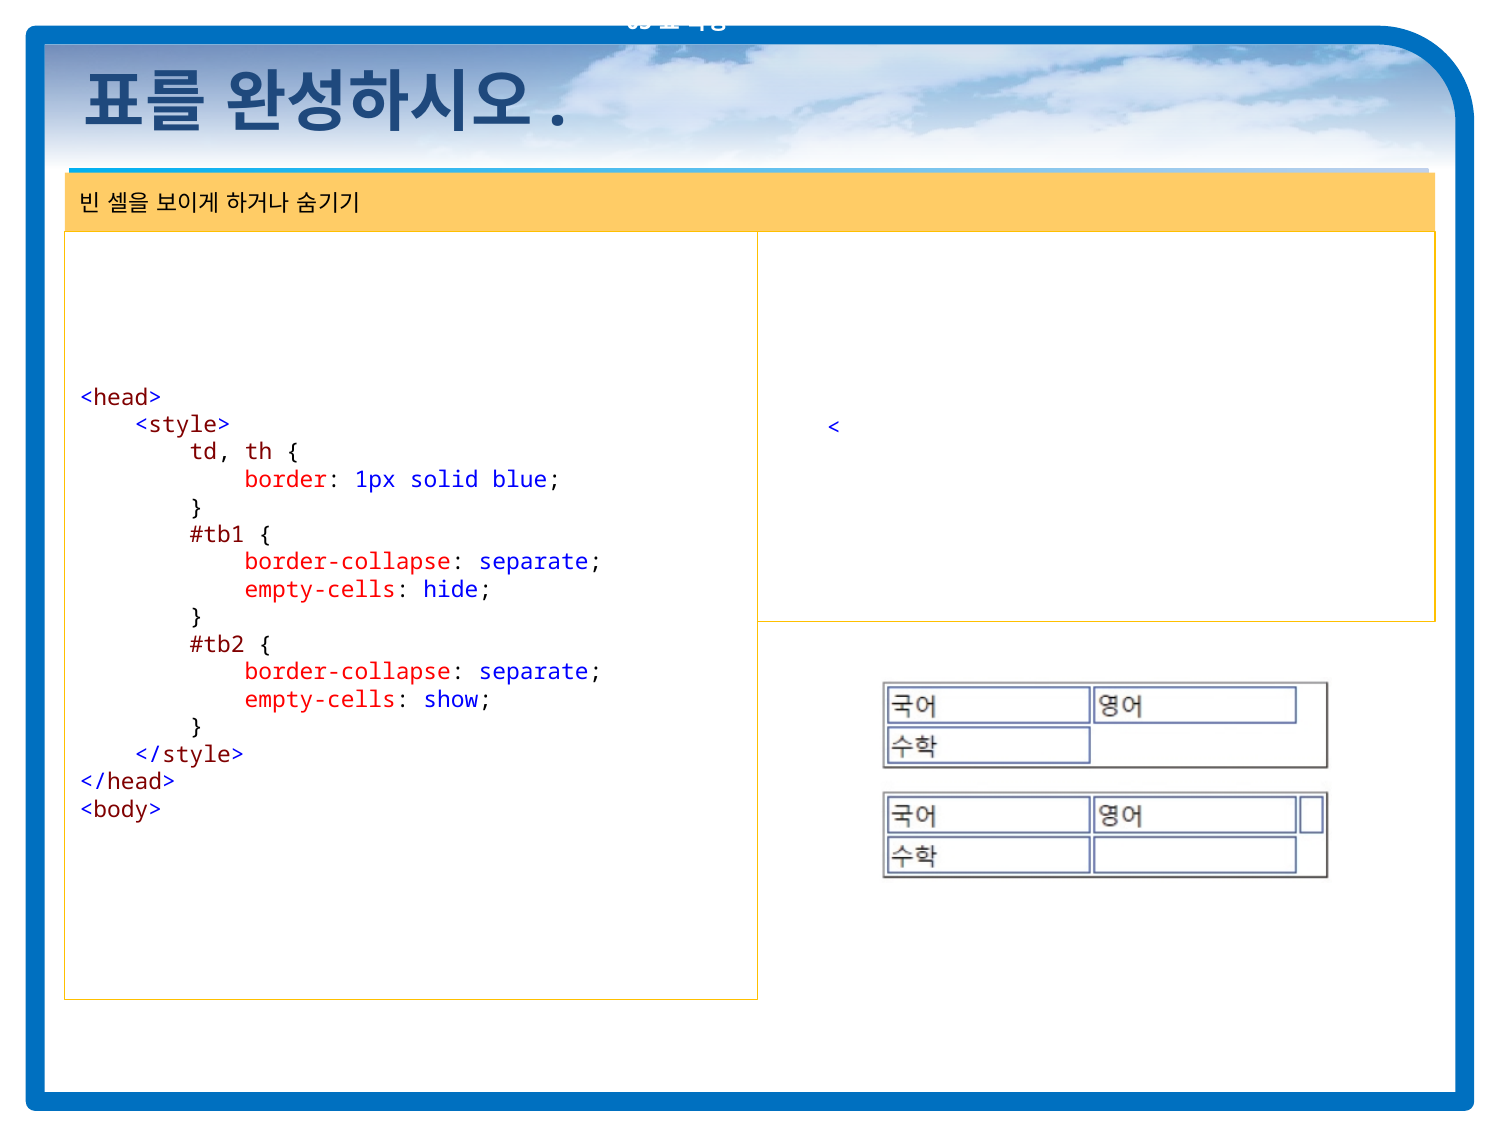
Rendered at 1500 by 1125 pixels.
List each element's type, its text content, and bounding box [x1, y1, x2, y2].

text_box <head> <style> td, th { border: 1px solid blue; } #tb1 { border-collapse: separate; empty-cells: hide; } #tb2 { border-collapse: separate; empty-cells: show; } </style> </head> <body> [63, 230, 759, 1002]
picture [879, 676, 1333, 883]
text_box < [755, 230, 1437, 624]
title 표를 완성하시오. [68, 35, 1419, 163]
text_box 05 표 속성 [0, 0, 743, 43]
text_box 빈 셀을 보이게 하거나 숨기기 [63, 171, 1437, 230]
